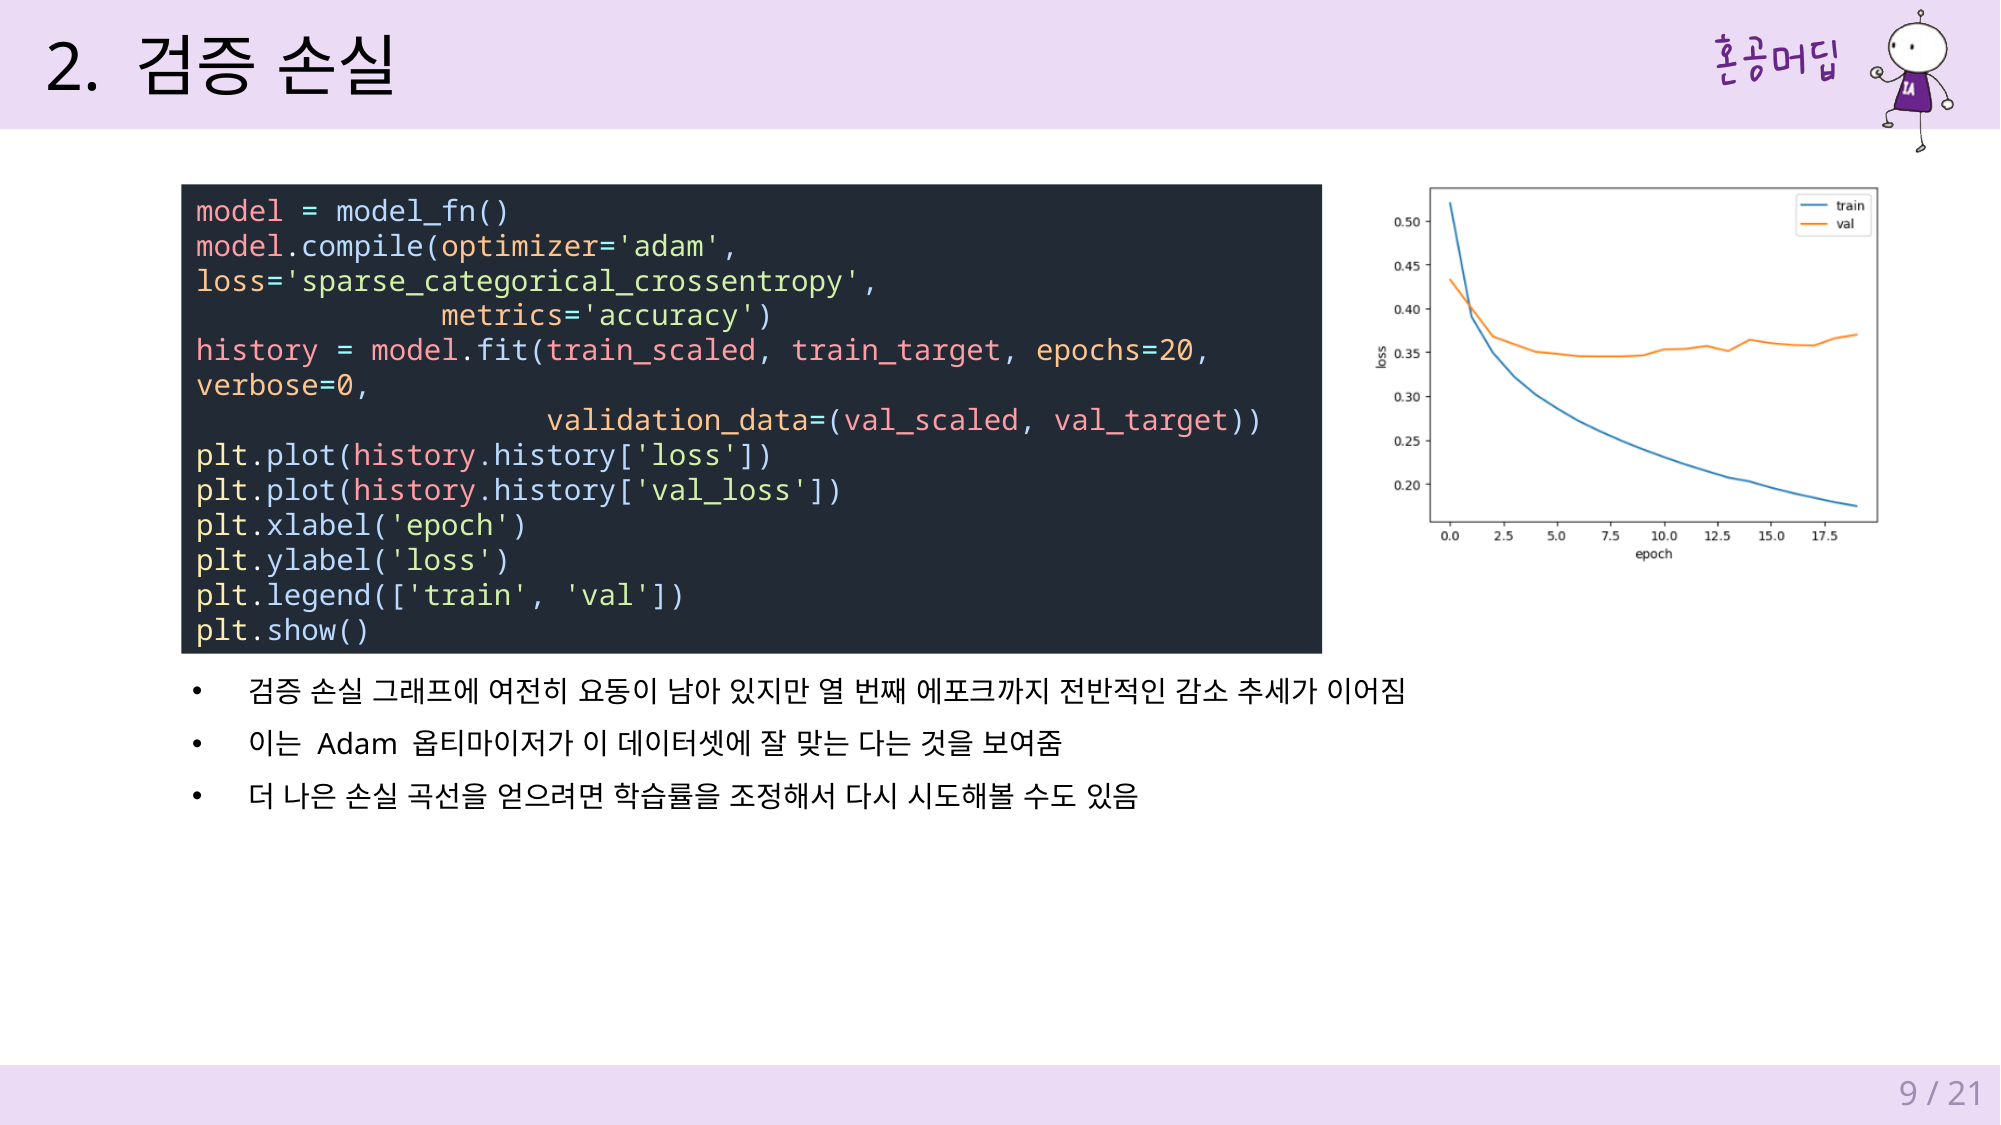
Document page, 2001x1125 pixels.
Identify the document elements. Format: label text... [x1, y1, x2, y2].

text_box model = model_fn() model.compile(optimizer='adam', loss='sparse_categorical_crossentropy', metrics='accuracy') history = model.fit(train_scaled, train_target, epochs=20, verbose=0, validation_data=(val_scaled, val_target)) plt.plot(history.history['loss']) plt.plot(history.history['val_loss']) plt.xlabel('epoch') plt.ylabel('loss') plt.legend(['train', 'val']) plt.show() [181, 184, 1323, 654]
text_box 과대적합이 훨씬 줄어듦 검증 손실 그래프에 여전히 요동이 남아 있지만 열 번째 에포크까지 전반적인 감소 추세가 이어짐 이는 Adam 옵티마이저가 이 데이터셋에 잘 맞는 다는 것을 보여줌 더 나은 손실 곡선을 얻으려면 학습률을 조정해서 다시 시도해볼 수도 있음 [177, 595, 1424, 821]
slide_number 9 / 21 [1550, 1065, 2000, 1125]
text_box 2. 검증 손실 [30, 16, 415, 112]
picture [1710, 0, 1841, 130]
picture [1369, 184, 1883, 566]
picture [1868, 7, 1956, 155]
